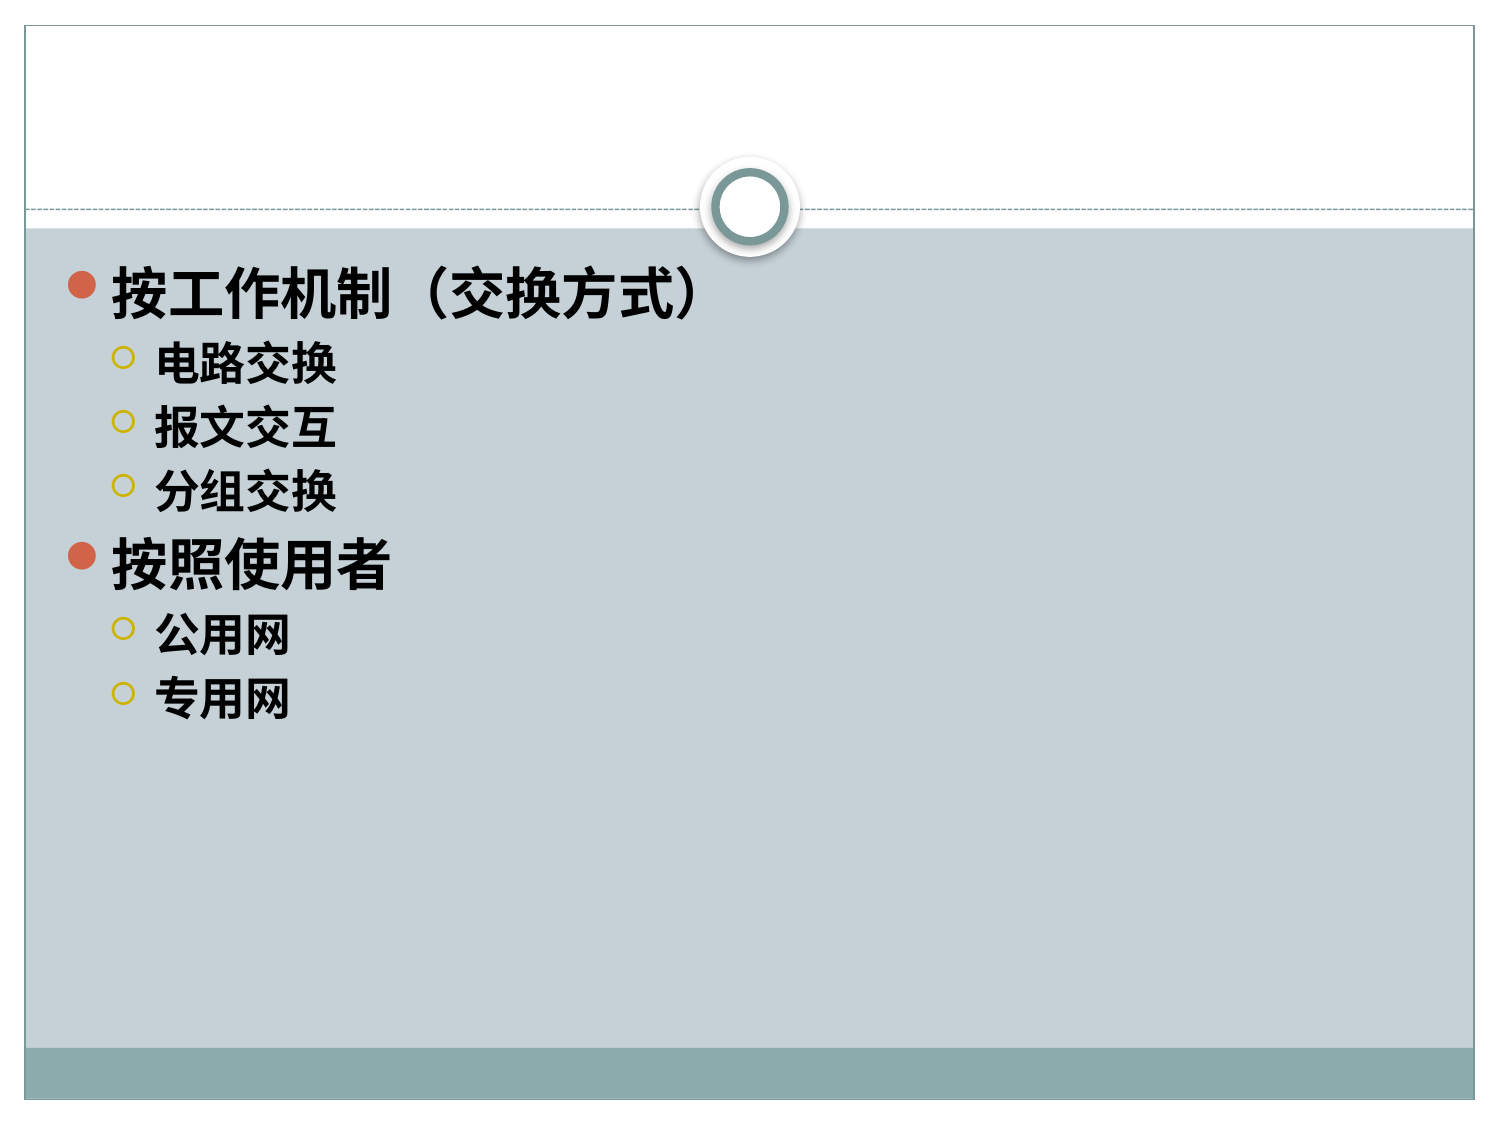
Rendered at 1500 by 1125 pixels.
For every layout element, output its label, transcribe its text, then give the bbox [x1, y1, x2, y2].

list 按工作机制（交换方式） 电路交换 报文交互 分组交换 按照使用者 公用网 专用网 [49, 250, 1445, 1001]
